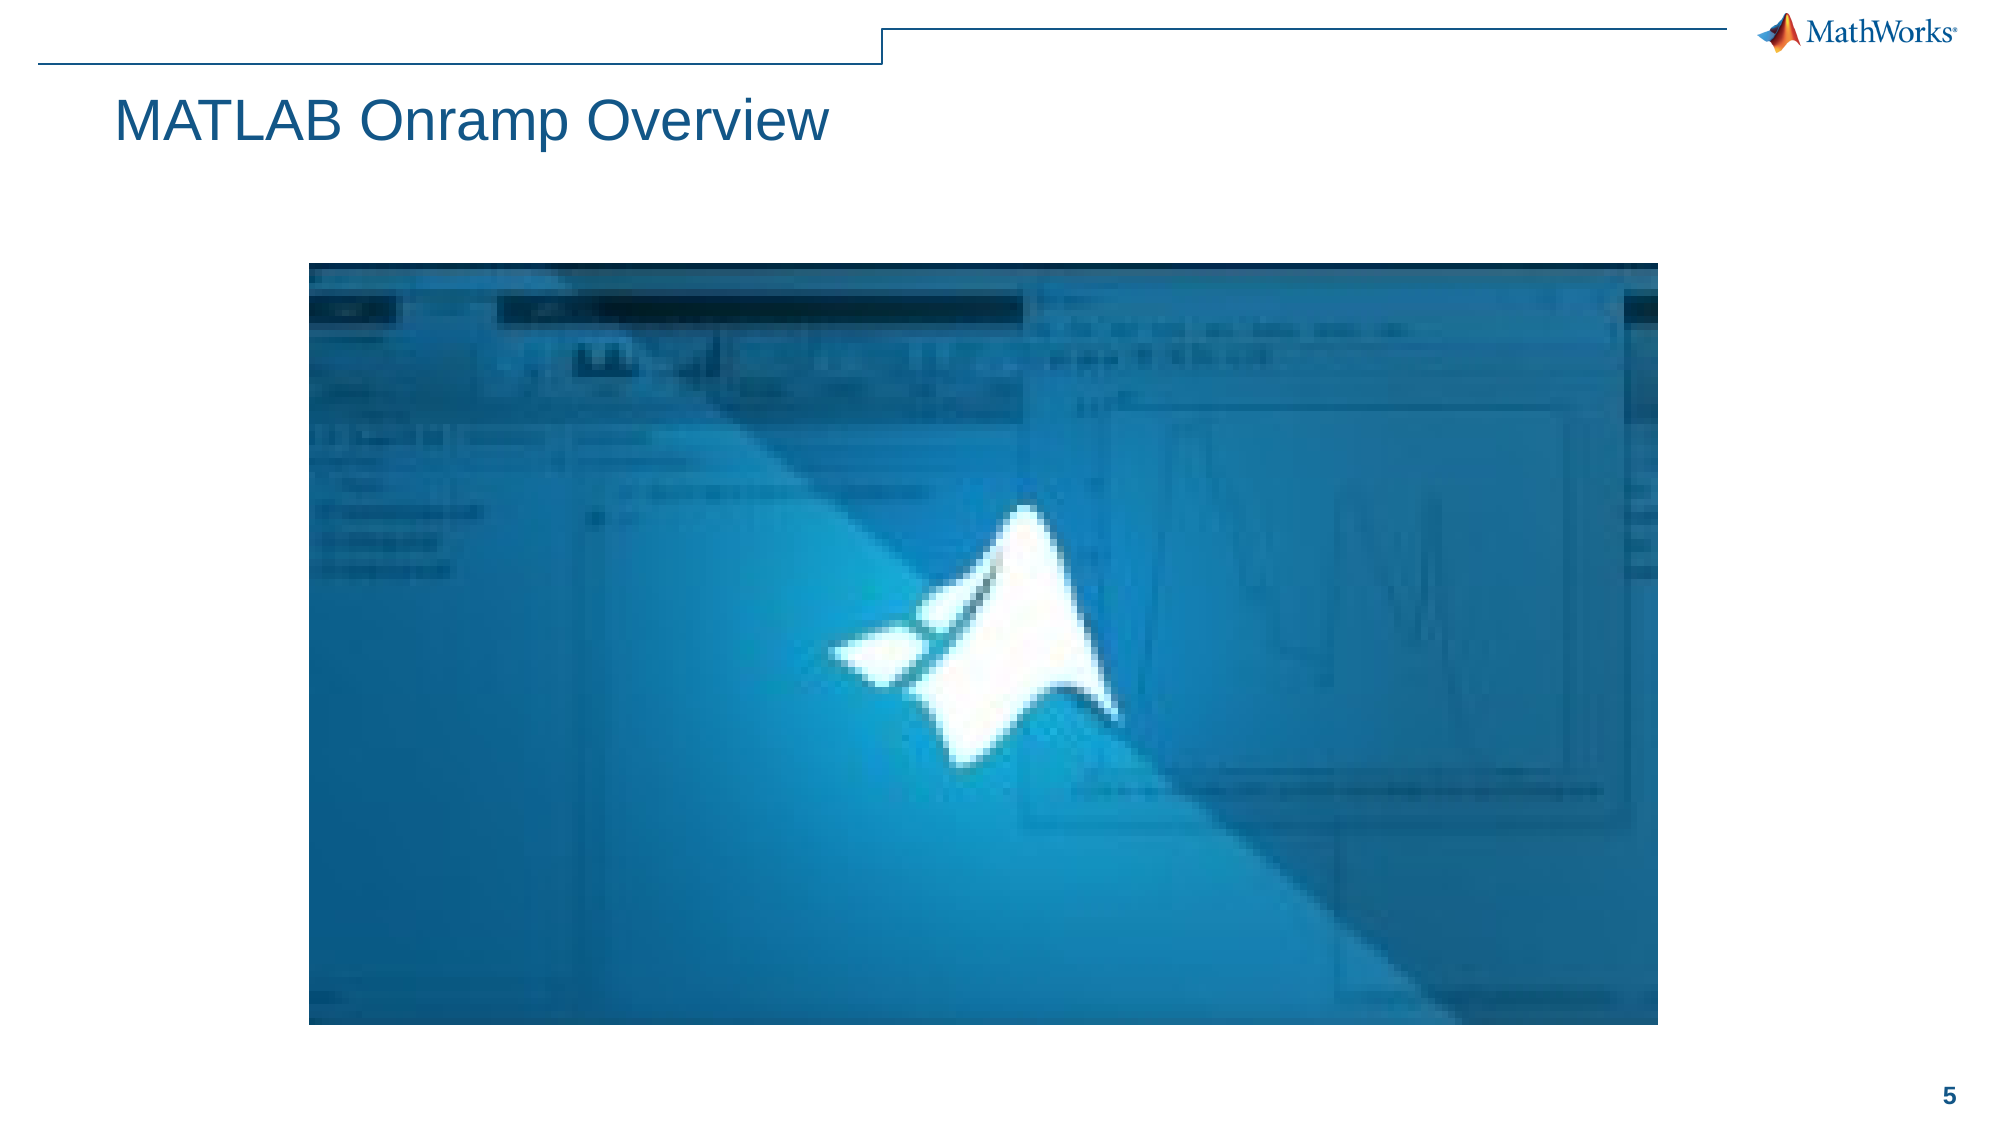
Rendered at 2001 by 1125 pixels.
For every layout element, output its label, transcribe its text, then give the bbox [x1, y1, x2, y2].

title MATLAB Onramp Overview [99, 75, 1867, 238]
picture [1751, 3, 1970, 63]
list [308, 262, 1659, 1026]
